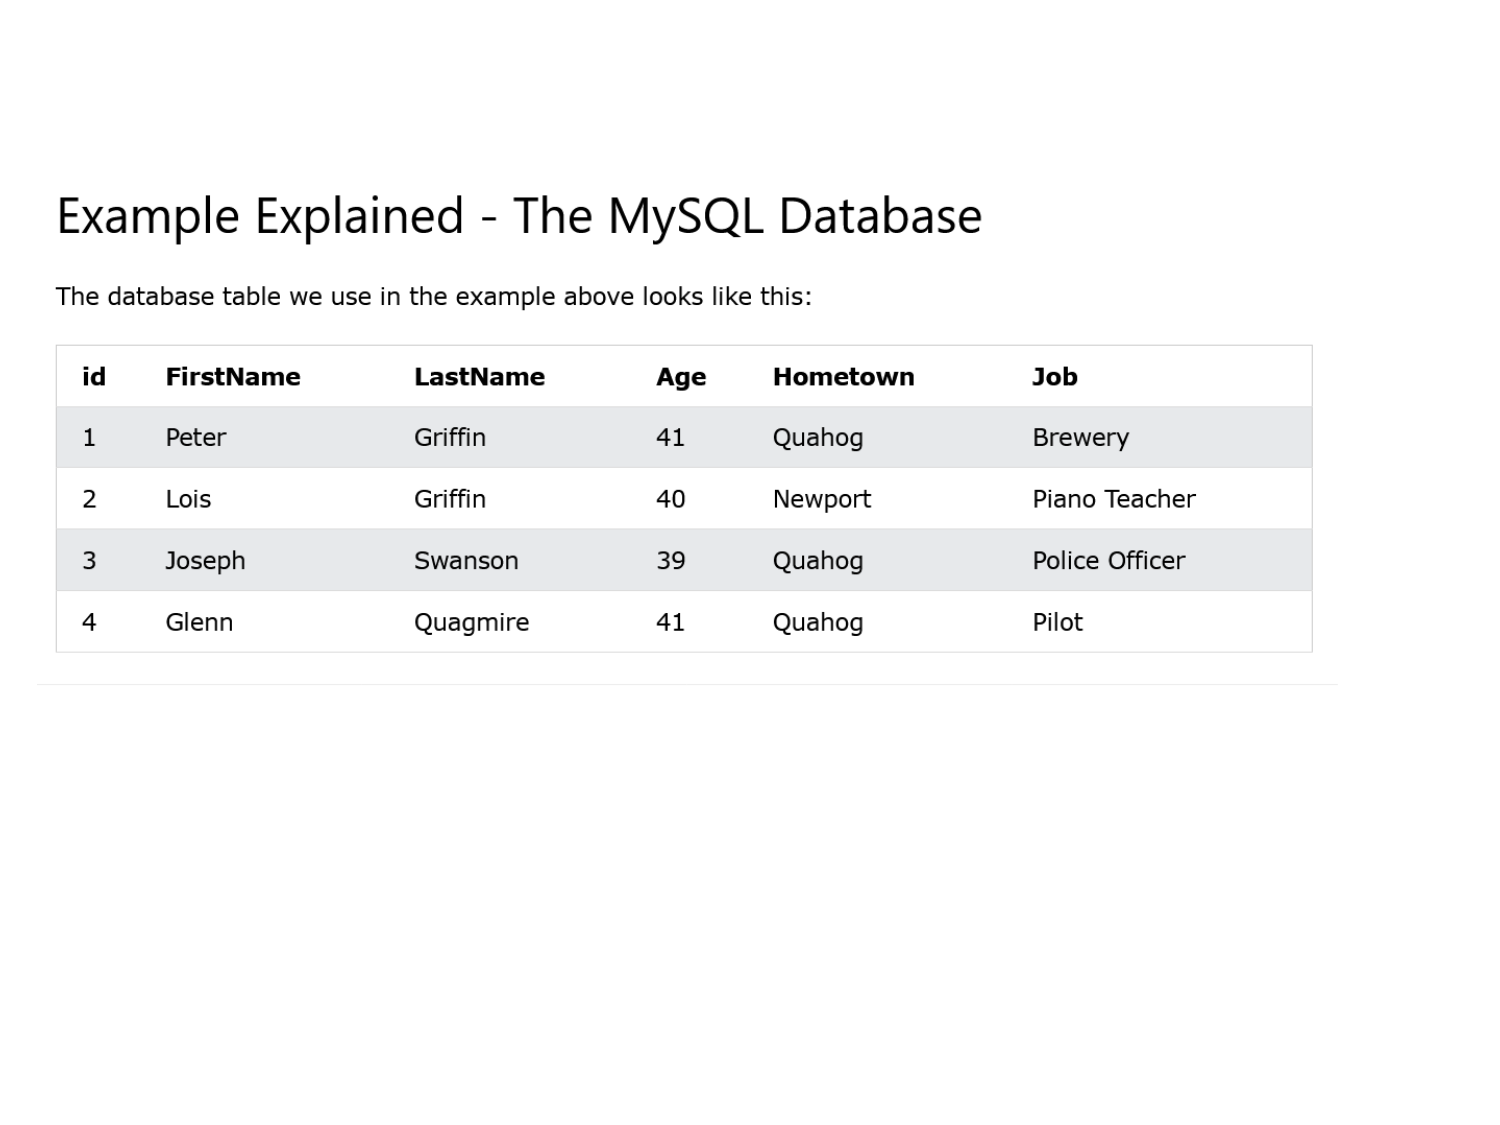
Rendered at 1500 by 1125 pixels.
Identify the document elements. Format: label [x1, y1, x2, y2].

list [37, 162, 1342, 707]
